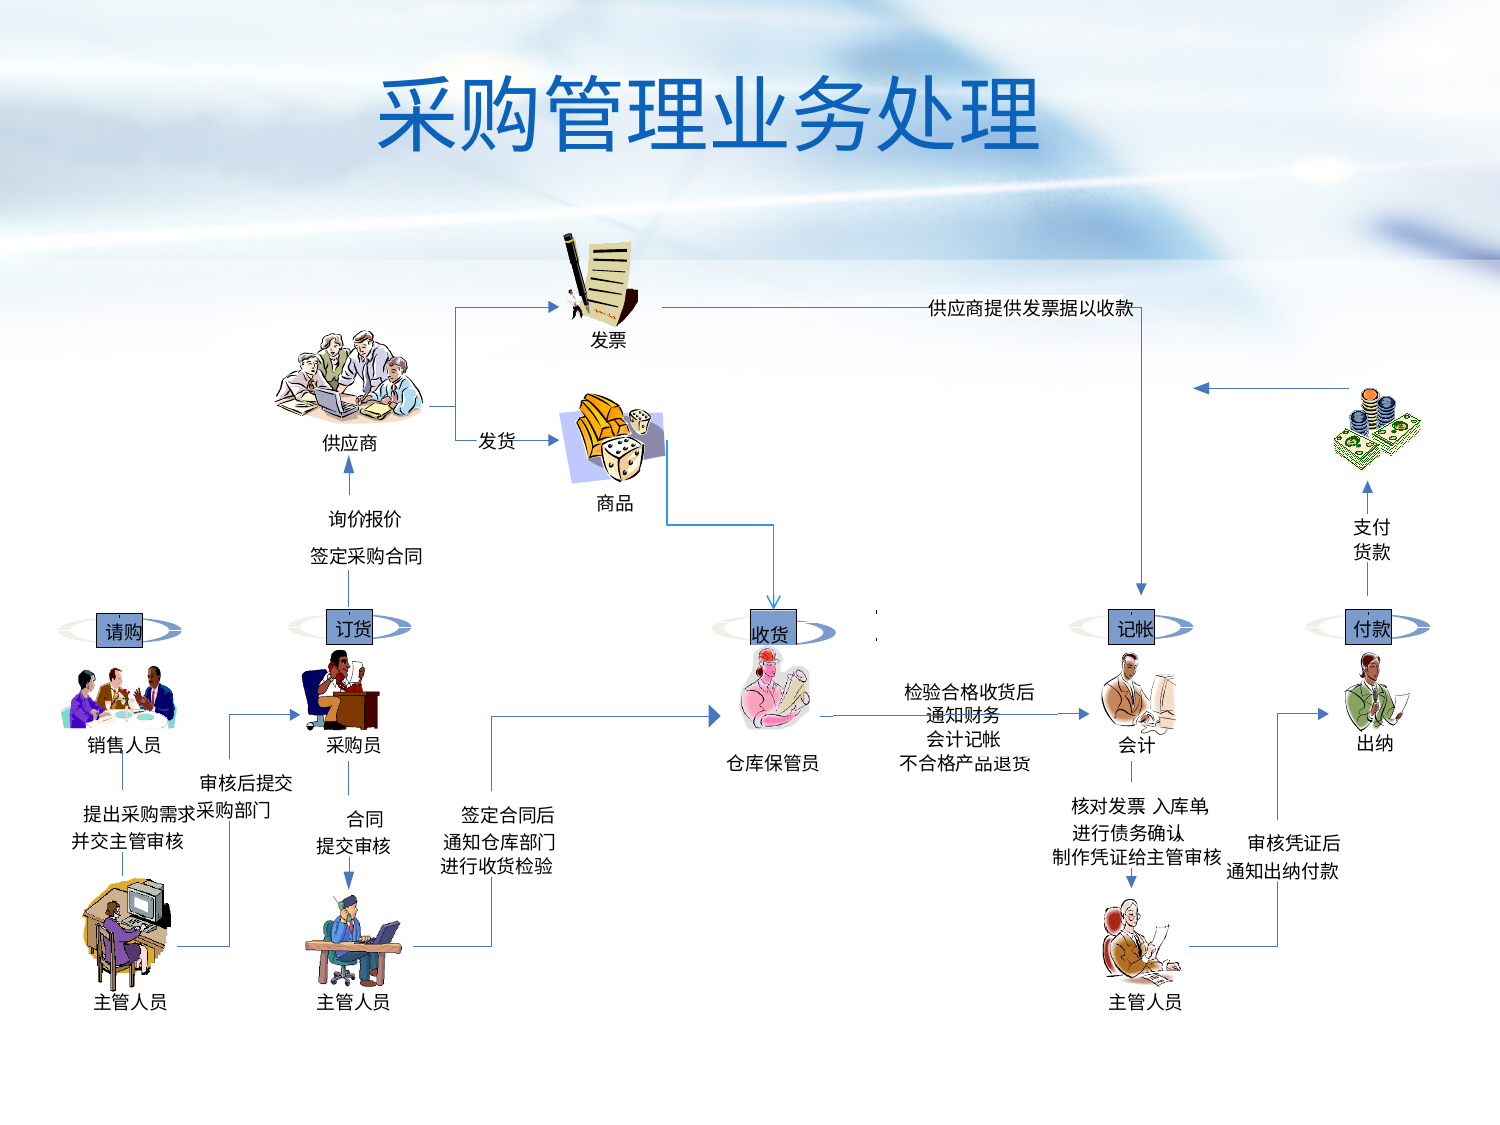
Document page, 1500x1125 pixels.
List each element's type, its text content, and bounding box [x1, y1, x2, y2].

text_box 采购管理业务处理 [17, 54, 1400, 170]
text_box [55, 233, 1433, 1013]
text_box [635, 471, 806, 579]
picture [0, 0, 1500, 1125]
